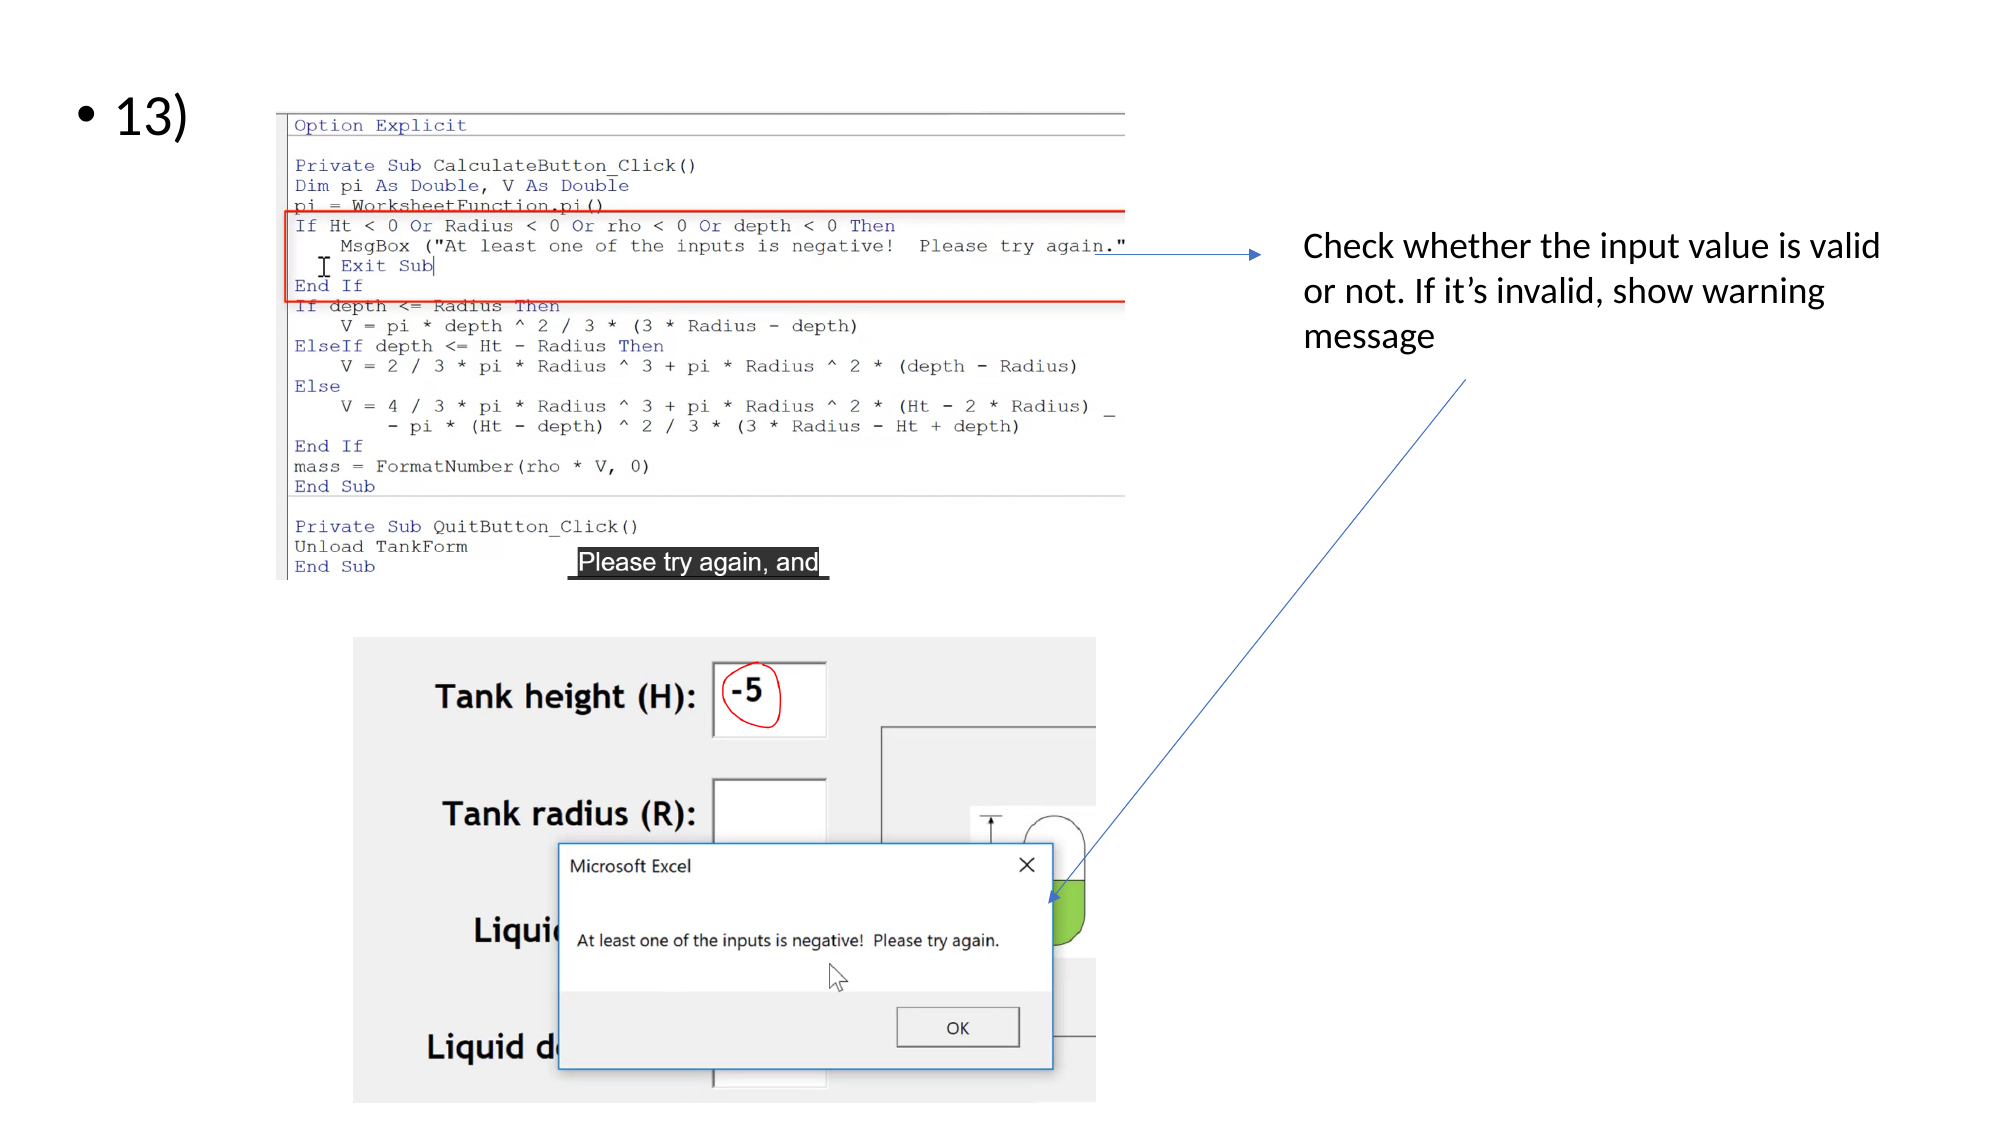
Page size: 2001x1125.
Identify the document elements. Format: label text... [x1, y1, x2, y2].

picture [353, 637, 1096, 1103]
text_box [1048, 379, 1466, 904]
list 13) [61, 77, 1863, 1014]
picture [276, 111, 1125, 581]
text_box Check whether the input value is valid or not. If it’s invalid, show warning message [1288, 213, 1914, 363]
